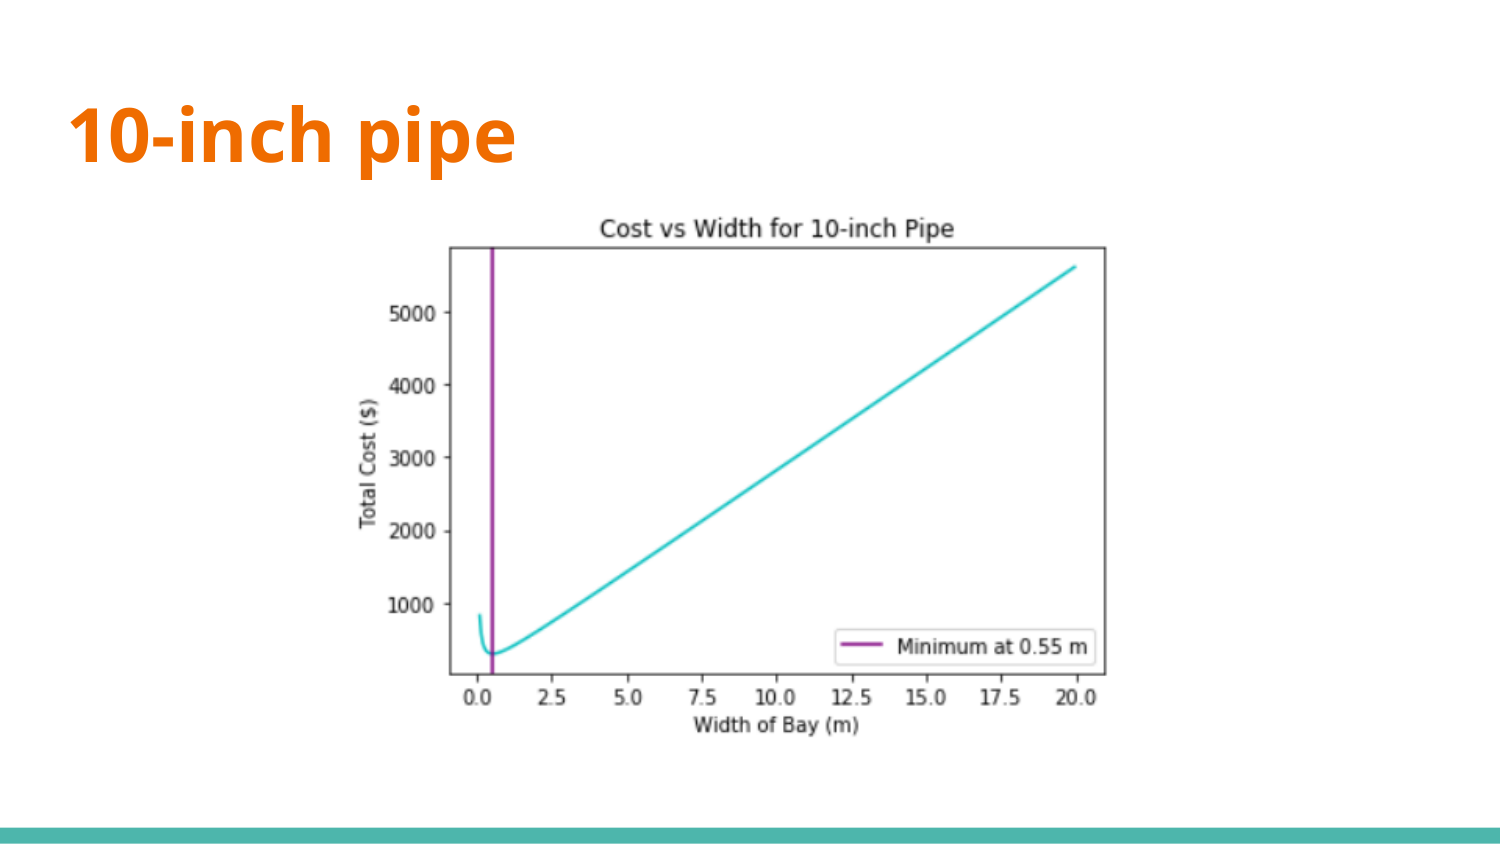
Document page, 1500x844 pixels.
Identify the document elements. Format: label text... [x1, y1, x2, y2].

title 10-inch pipe [51, 72, 1449, 189]
picture [345, 212, 1155, 745]
